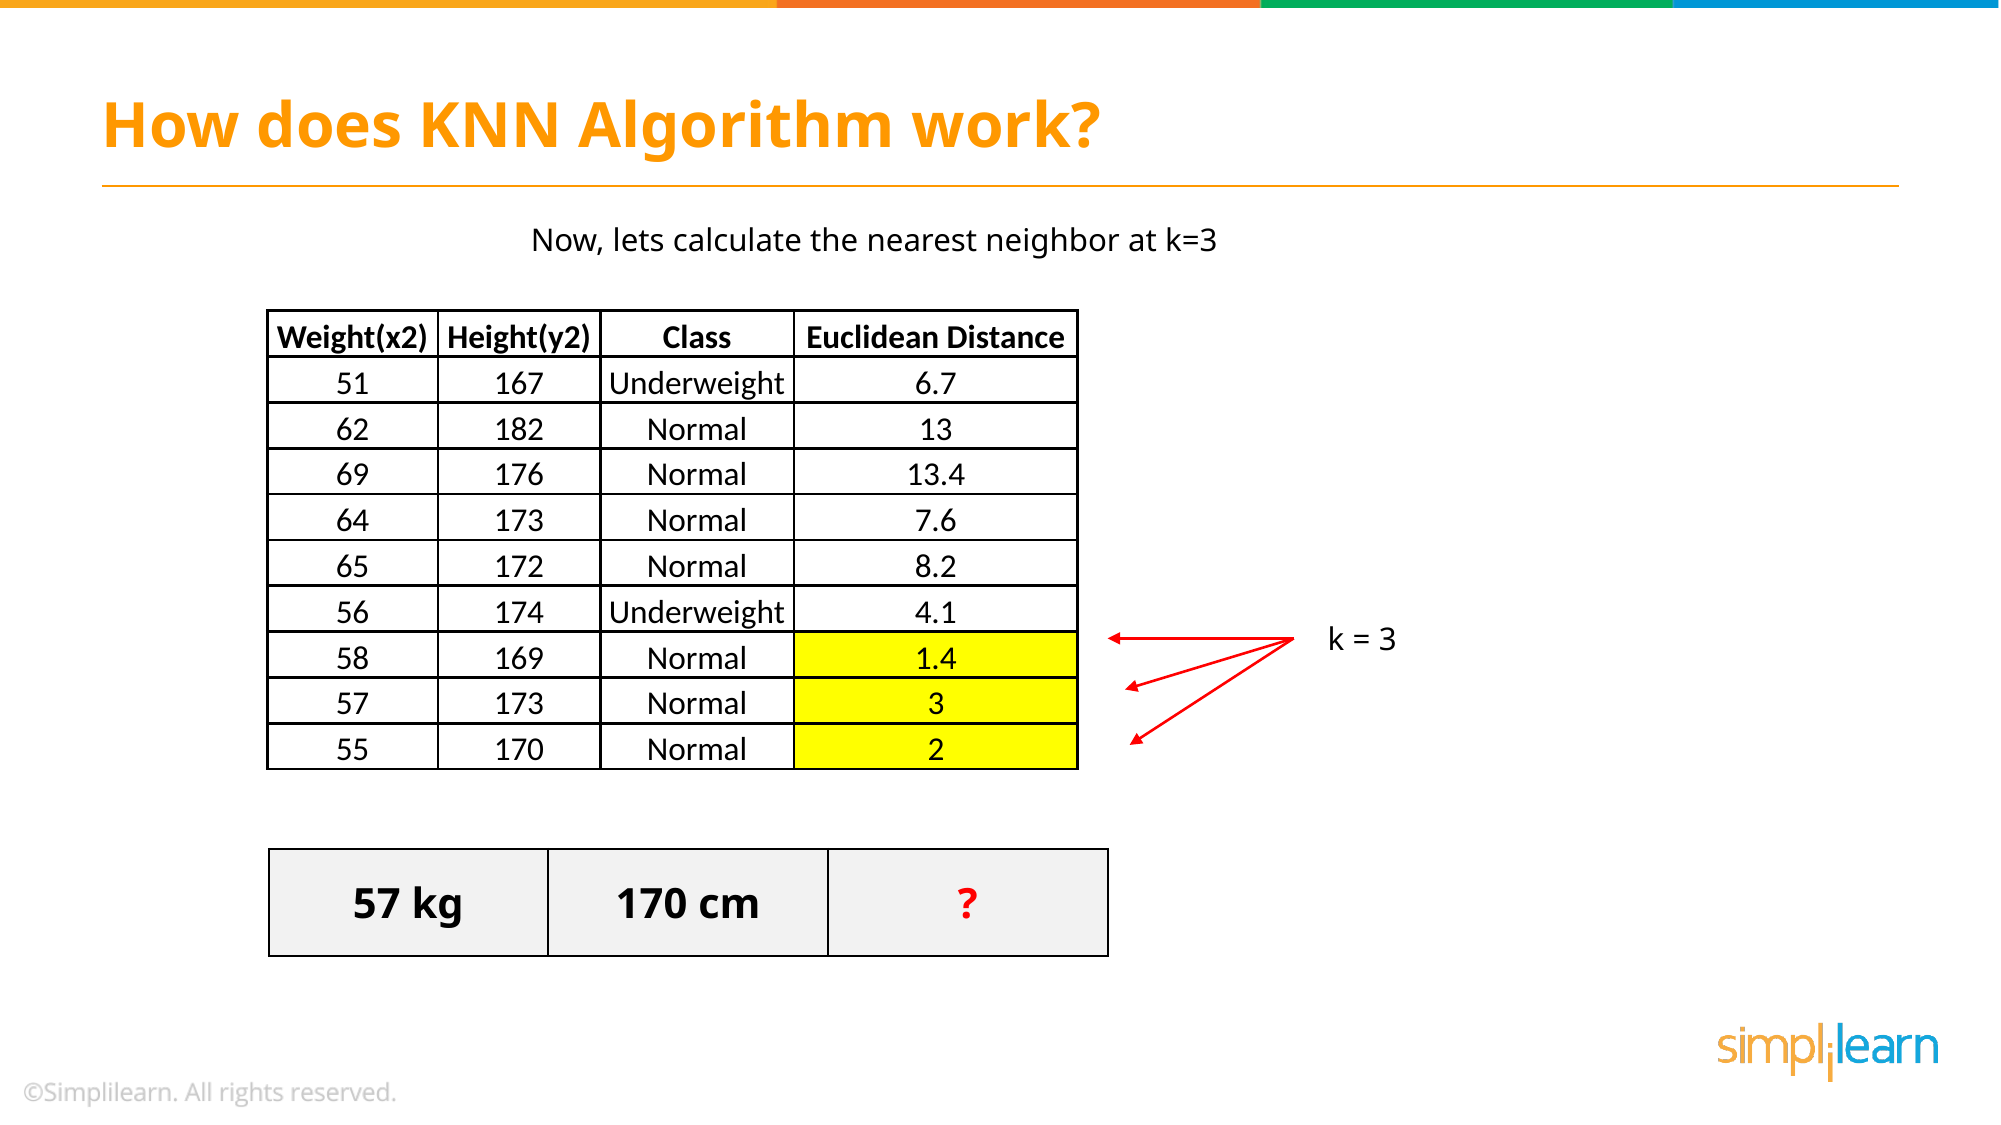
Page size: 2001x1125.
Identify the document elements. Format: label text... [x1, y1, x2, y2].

table_cell 62 [269, 404, 437, 447]
table_cell Normal [602, 679, 793, 722]
table_header Euclidean Distance [795, 312, 1076, 355]
table_cell 56 [269, 587, 437, 630]
table_cell Normal [602, 633, 793, 676]
table_cell 172 [439, 541, 599, 584]
text_box Now, lets calculate the nearest neighbor at k=3 [516, 212, 1485, 265]
title How does KNN Algorithm work? [101, 93, 1900, 165]
table_header Height(y2) [439, 312, 599, 355]
table_cell 69 [269, 450, 437, 493]
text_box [1107, 611, 1545, 745]
table_cell Normal [602, 541, 793, 584]
table_cell 182 [439, 404, 599, 447]
table_cell 13 [795, 404, 1076, 447]
picture [0, 0, 1673, 8]
table_cell 64 [269, 495, 437, 539]
table_cell 4.1 [795, 587, 1076, 630]
table_cell 173 [439, 495, 599, 539]
table_cell 173 [439, 679, 599, 722]
table_cell 6.7 [795, 358, 1076, 401]
table_cell Normal [602, 495, 793, 539]
table_header Weight(x2) [269, 312, 437, 355]
table_cell 170 [439, 725, 599, 768]
table_header ? [829, 850, 1107, 955]
table_cell 3 [795, 679, 1076, 722]
table_cell 51 [269, 358, 437, 401]
table_cell 176 [439, 450, 599, 493]
table_cell Normal [602, 404, 793, 447]
table_cell 167 [439, 358, 599, 401]
table_header 57 kg [270, 850, 547, 955]
table_cell Normal [602, 725, 793, 768]
table_cell Normal [602, 450, 793, 493]
table_cell 8.2 [795, 541, 1076, 584]
table_cell 7.6 [795, 495, 1076, 539]
table_cell 169 [439, 633, 599, 676]
picture [0, 1066, 413, 1125]
table_cell Underweight [602, 587, 793, 630]
table_cell 57 [269, 679, 437, 722]
table_cell 58 [269, 633, 437, 676]
picture [1710, 1014, 1946, 1089]
table_header Class [602, 312, 793, 355]
table_cell Underweight [602, 358, 793, 401]
table_cell 65 [269, 541, 437, 584]
table_cell 2 [795, 725, 1076, 768]
table_header 170 cm [549, 850, 827, 955]
table_cell 174 [439, 587, 599, 630]
table_cell 13.4 [795, 450, 1076, 493]
table_cell 55 [269, 725, 437, 768]
table_cell 1.4 [795, 633, 1076, 676]
